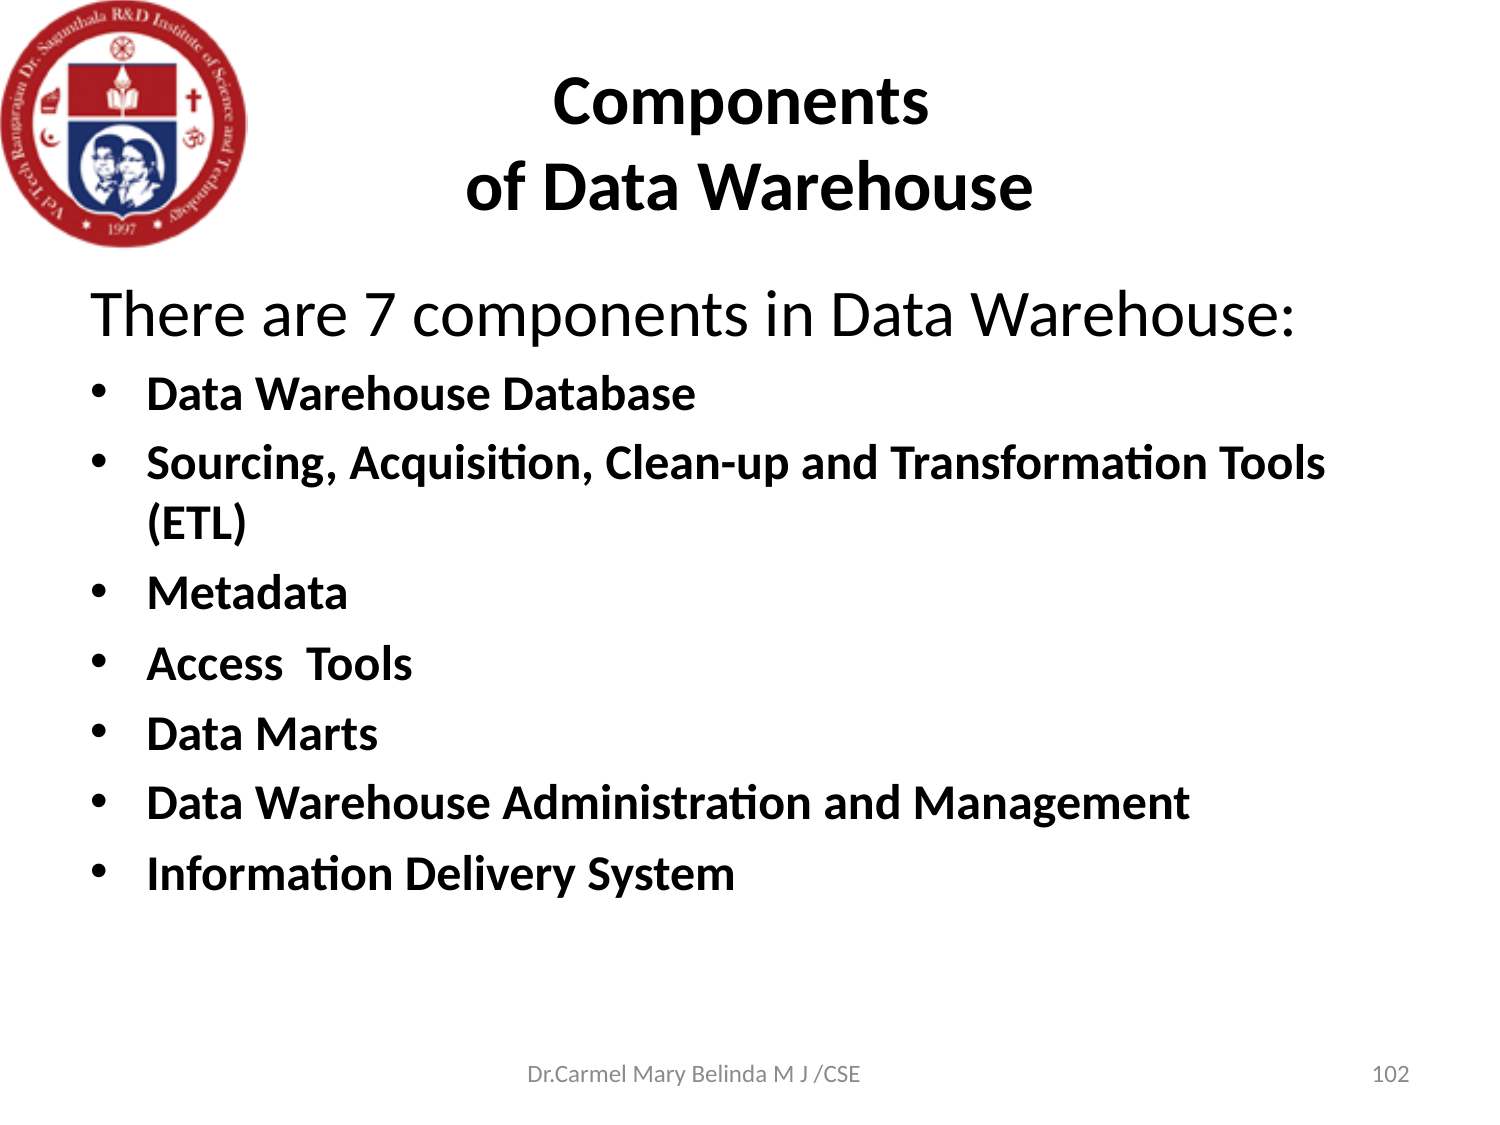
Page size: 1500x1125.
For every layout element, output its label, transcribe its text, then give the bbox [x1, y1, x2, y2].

list There are 7 components in Data Warehouse: Data Warehouse Database Sourcing, Acquisition, Clean-up and Transformation Tools (ETL) Metadata Access Tools Data Marts Data Warehouse Administration and Management Information Delivery System [75, 262, 1425, 1005]
picture [0, 0, 249, 251]
slide_number 102 [1074, 1042, 1425, 1103]
footer Dr.Carmel Mary Belinda M J /CSE [512, 1042, 988, 1103]
title Components of Data Warehouse [253, 45, 1425, 233]
